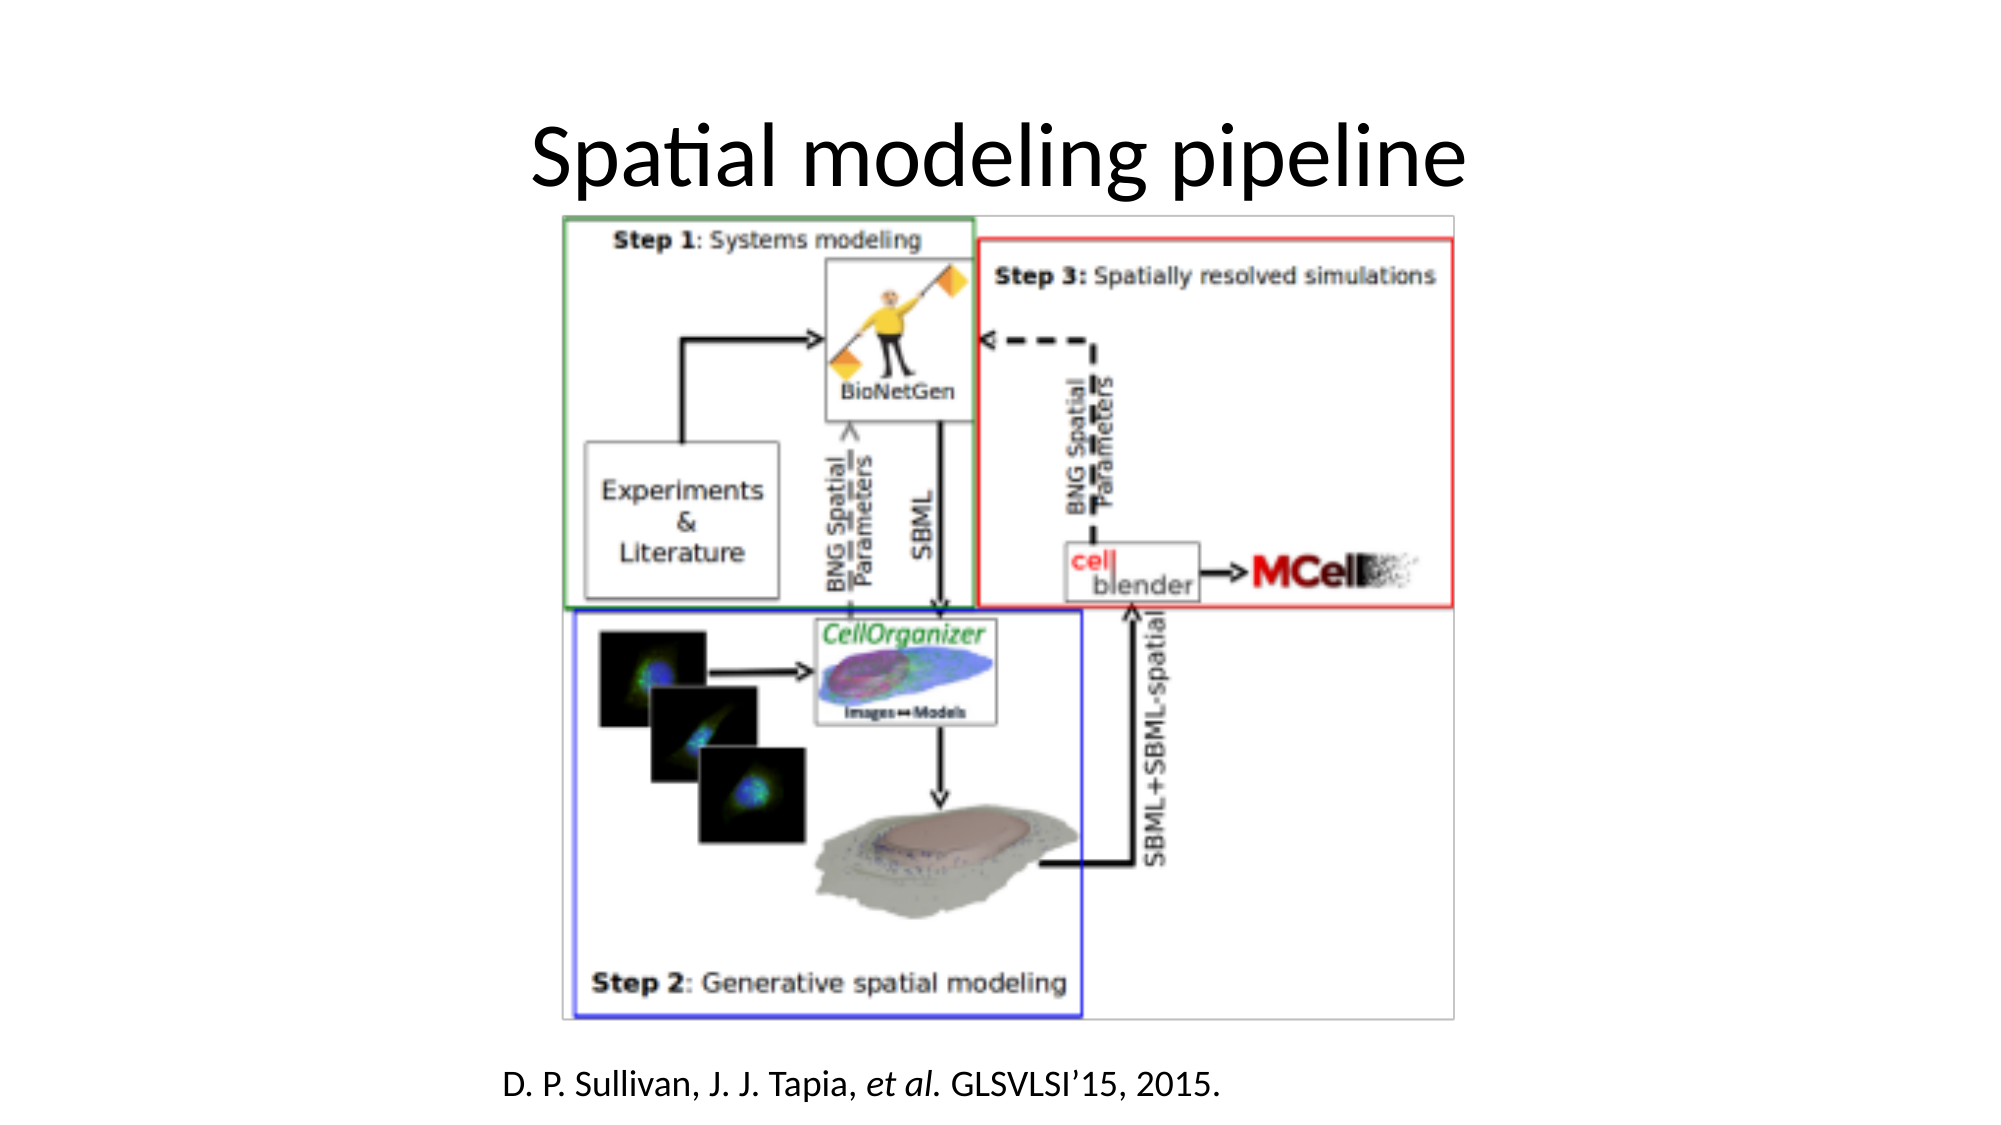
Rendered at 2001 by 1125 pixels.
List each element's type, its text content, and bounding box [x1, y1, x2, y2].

title Spatial modeling pipeline [324, 62, 1675, 238]
text_box D. P. Sullivan, J. J. Tapia, et al. GLSVLSI’15, 2015. [487, 1051, 1438, 1112]
picture [546, 207, 1497, 1045]
